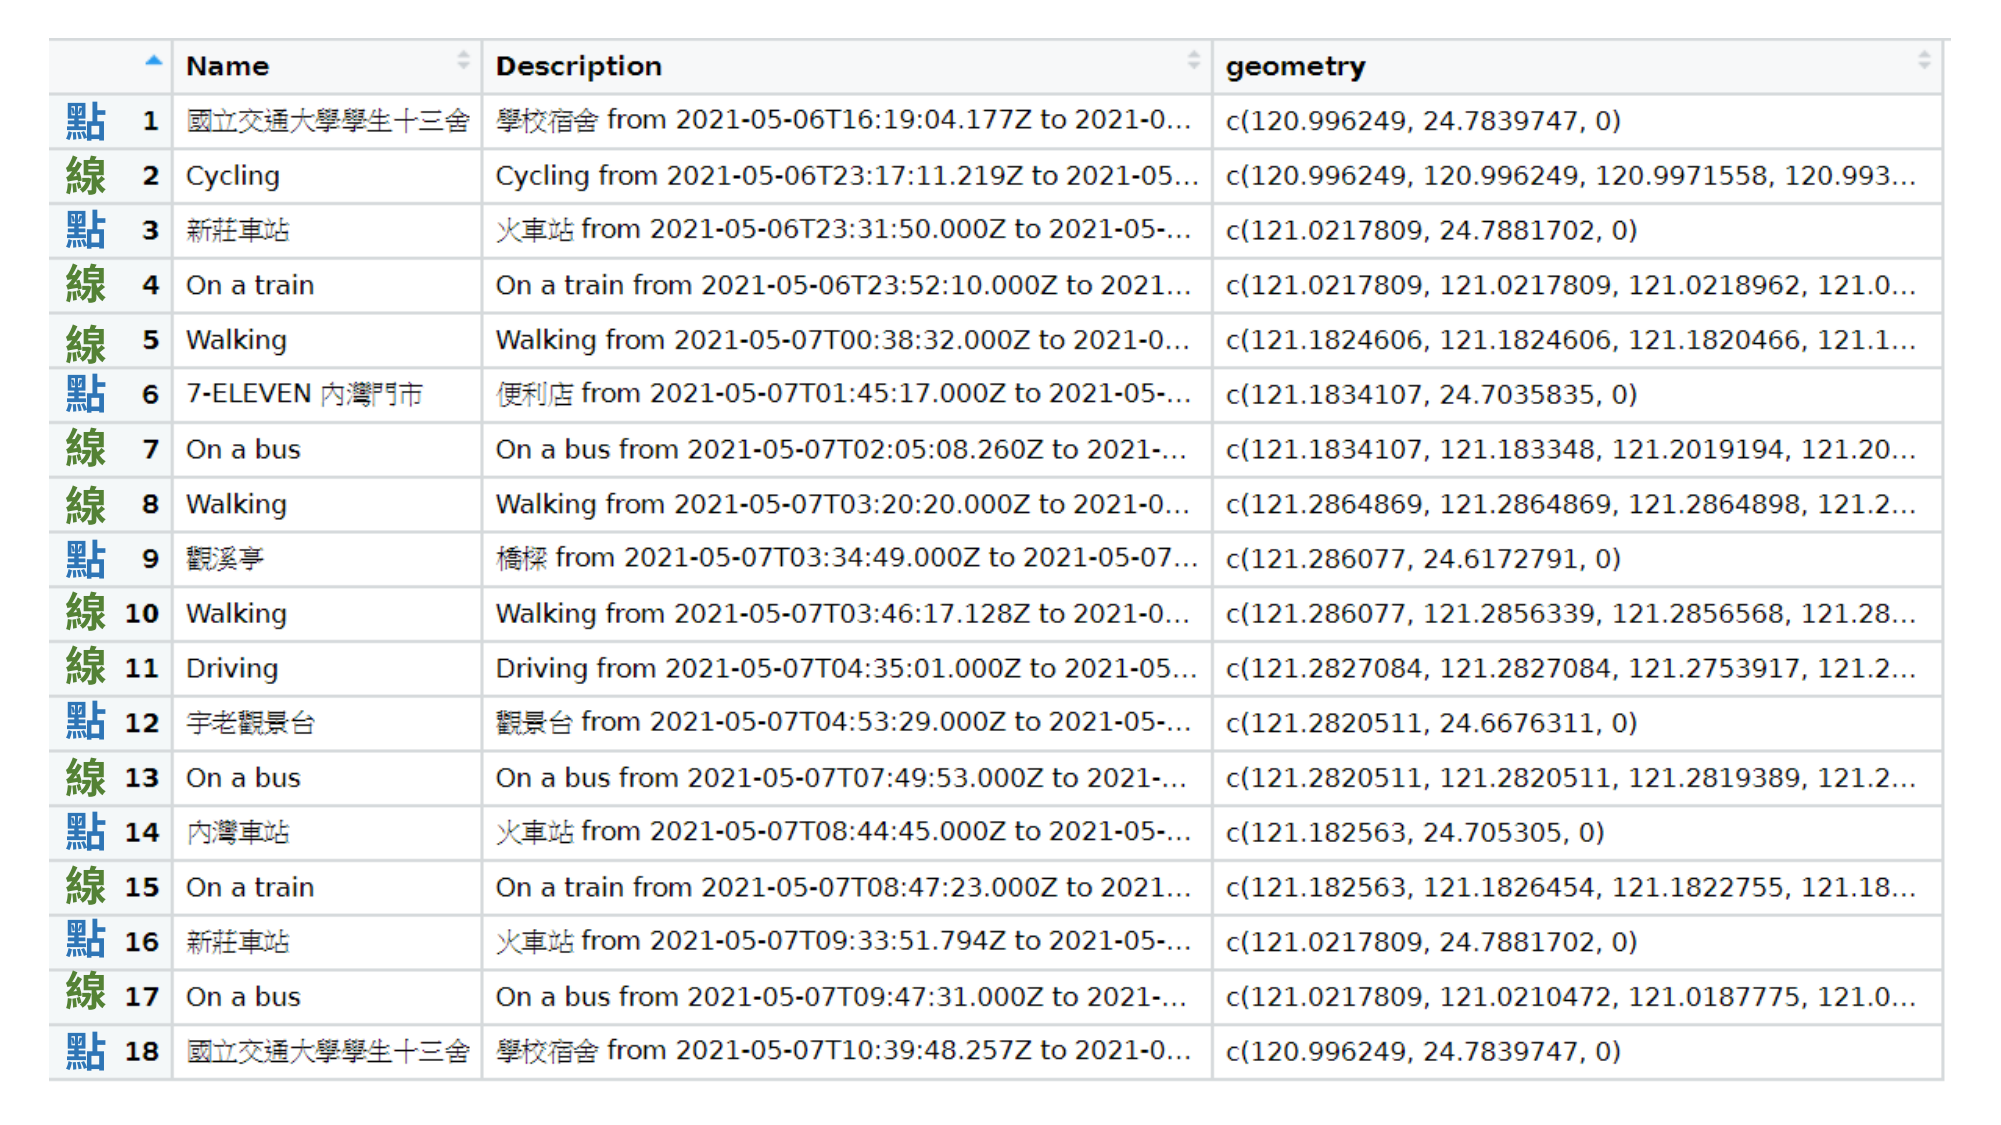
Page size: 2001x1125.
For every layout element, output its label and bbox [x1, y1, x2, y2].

picture [49, 38, 1951, 1086]
